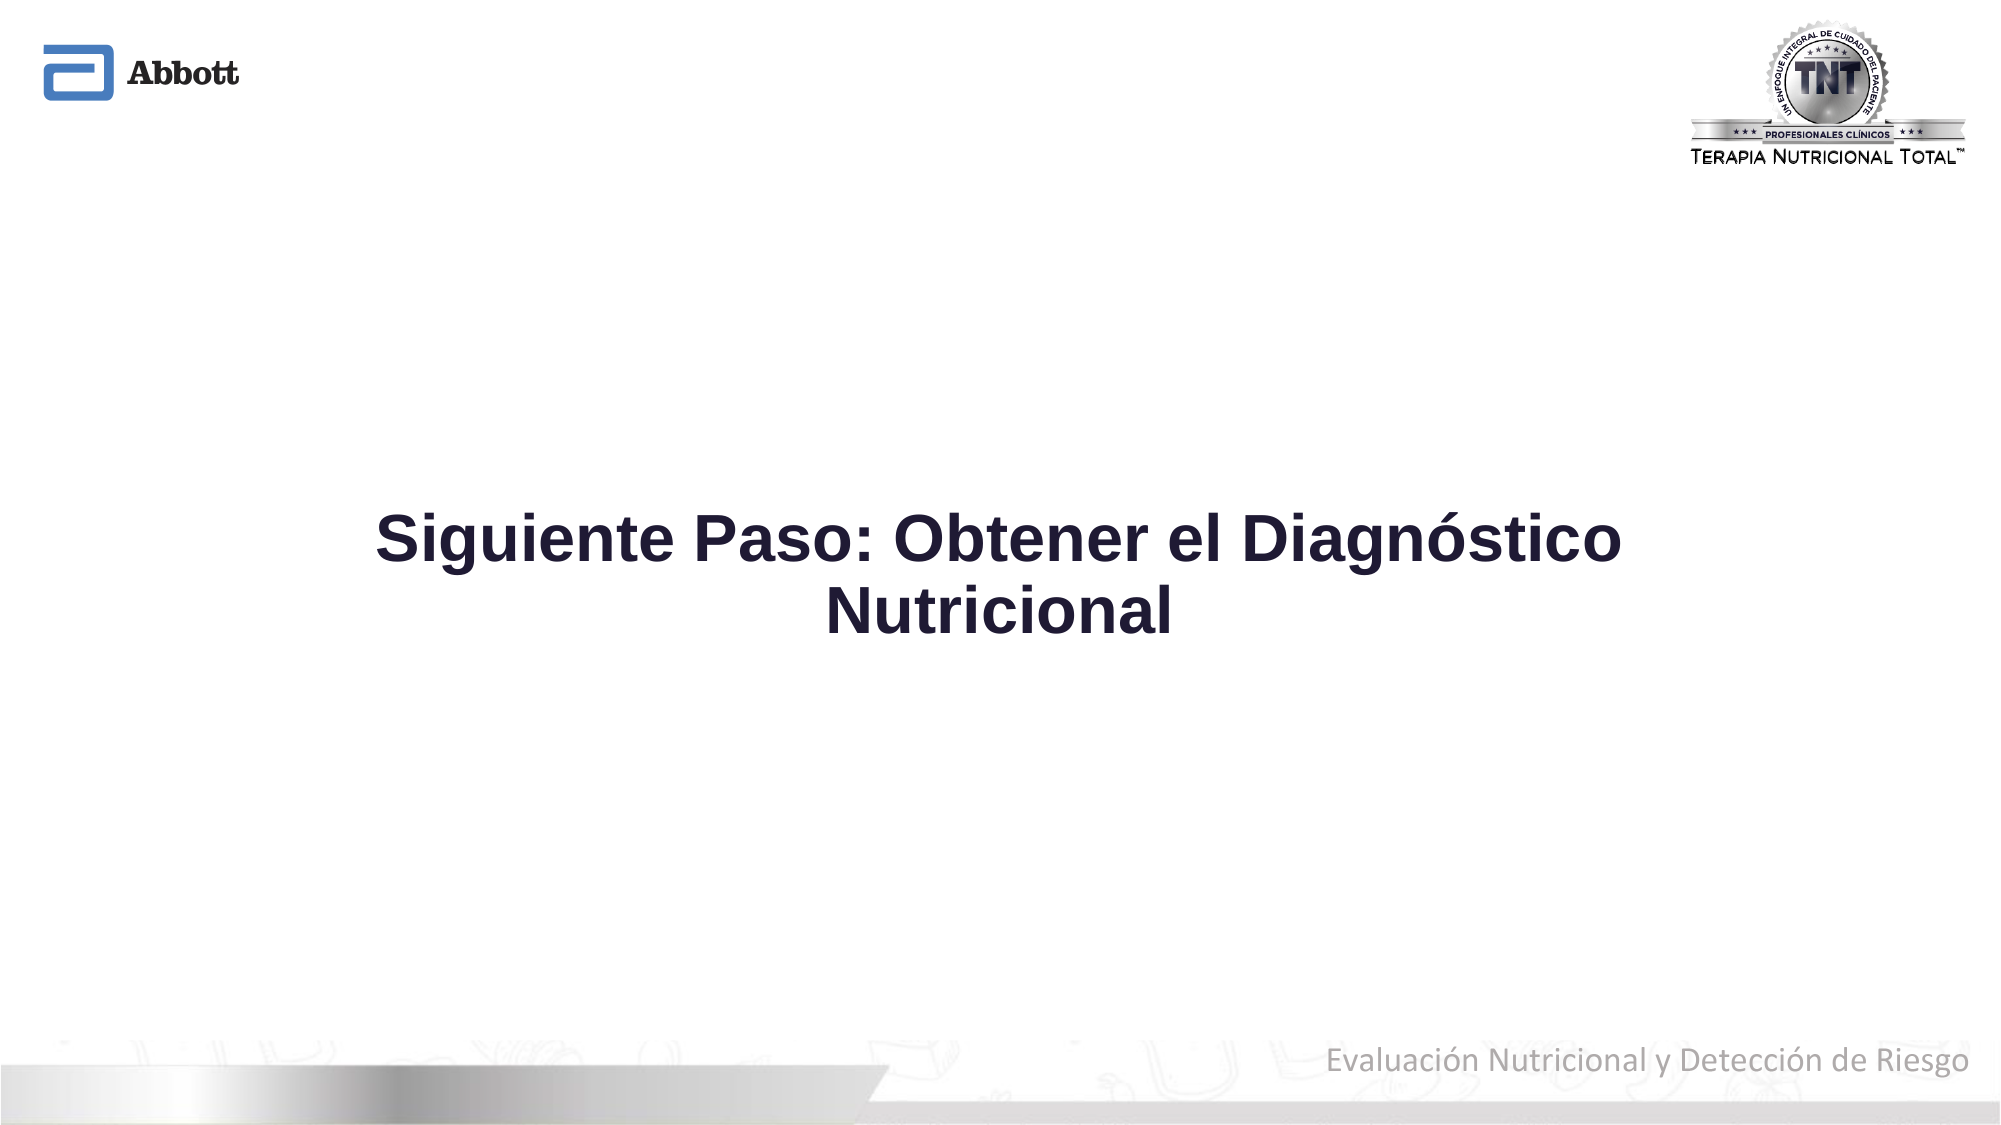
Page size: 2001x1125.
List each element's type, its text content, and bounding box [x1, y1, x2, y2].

picture [0, 0, 2001, 1125]
text_box Siguiente Paso: Obtener el Diagnóstico Nutricional [344, 467, 1656, 685]
